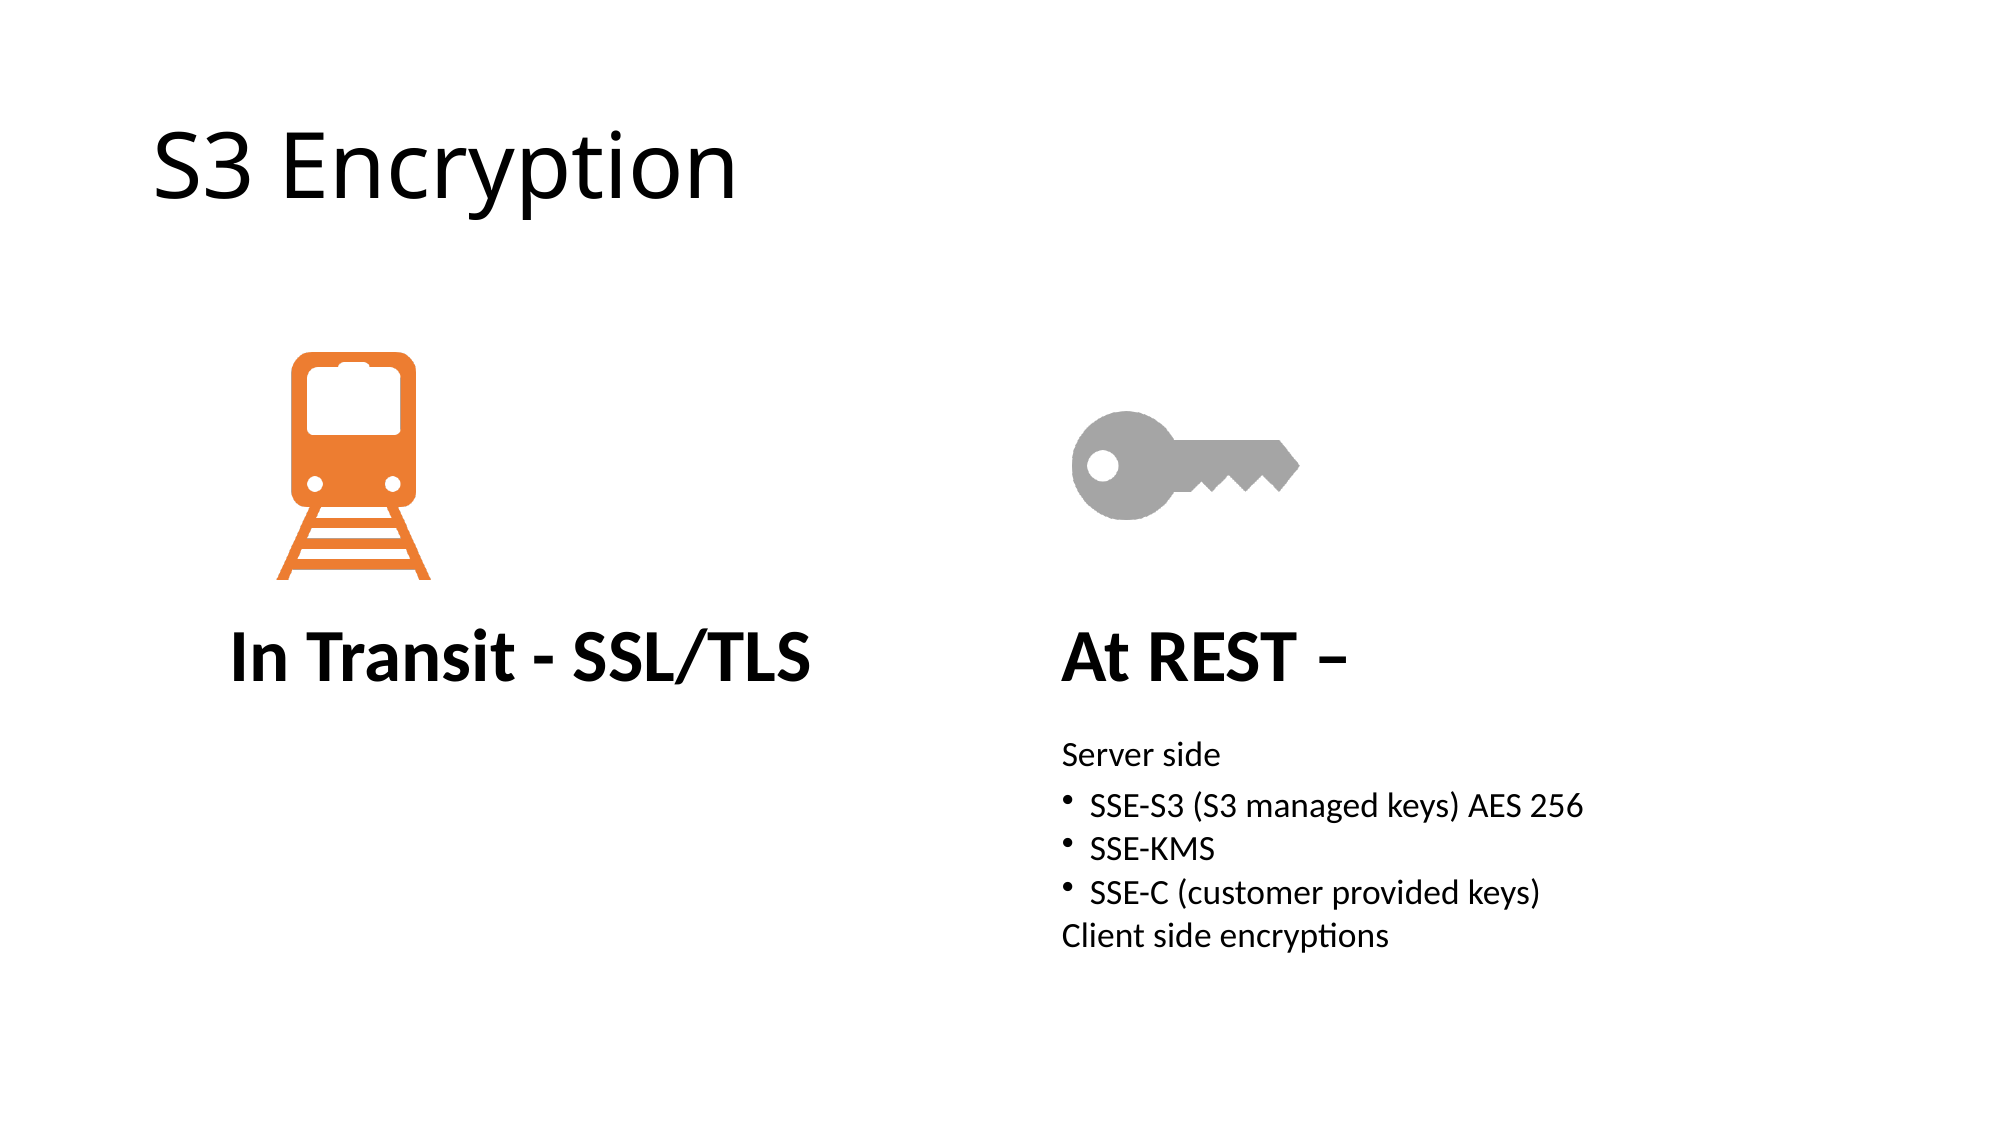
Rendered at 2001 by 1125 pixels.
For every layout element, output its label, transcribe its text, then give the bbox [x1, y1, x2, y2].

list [137, 299, 1863, 1014]
title S3 Encryption [137, 59, 1863, 278]
